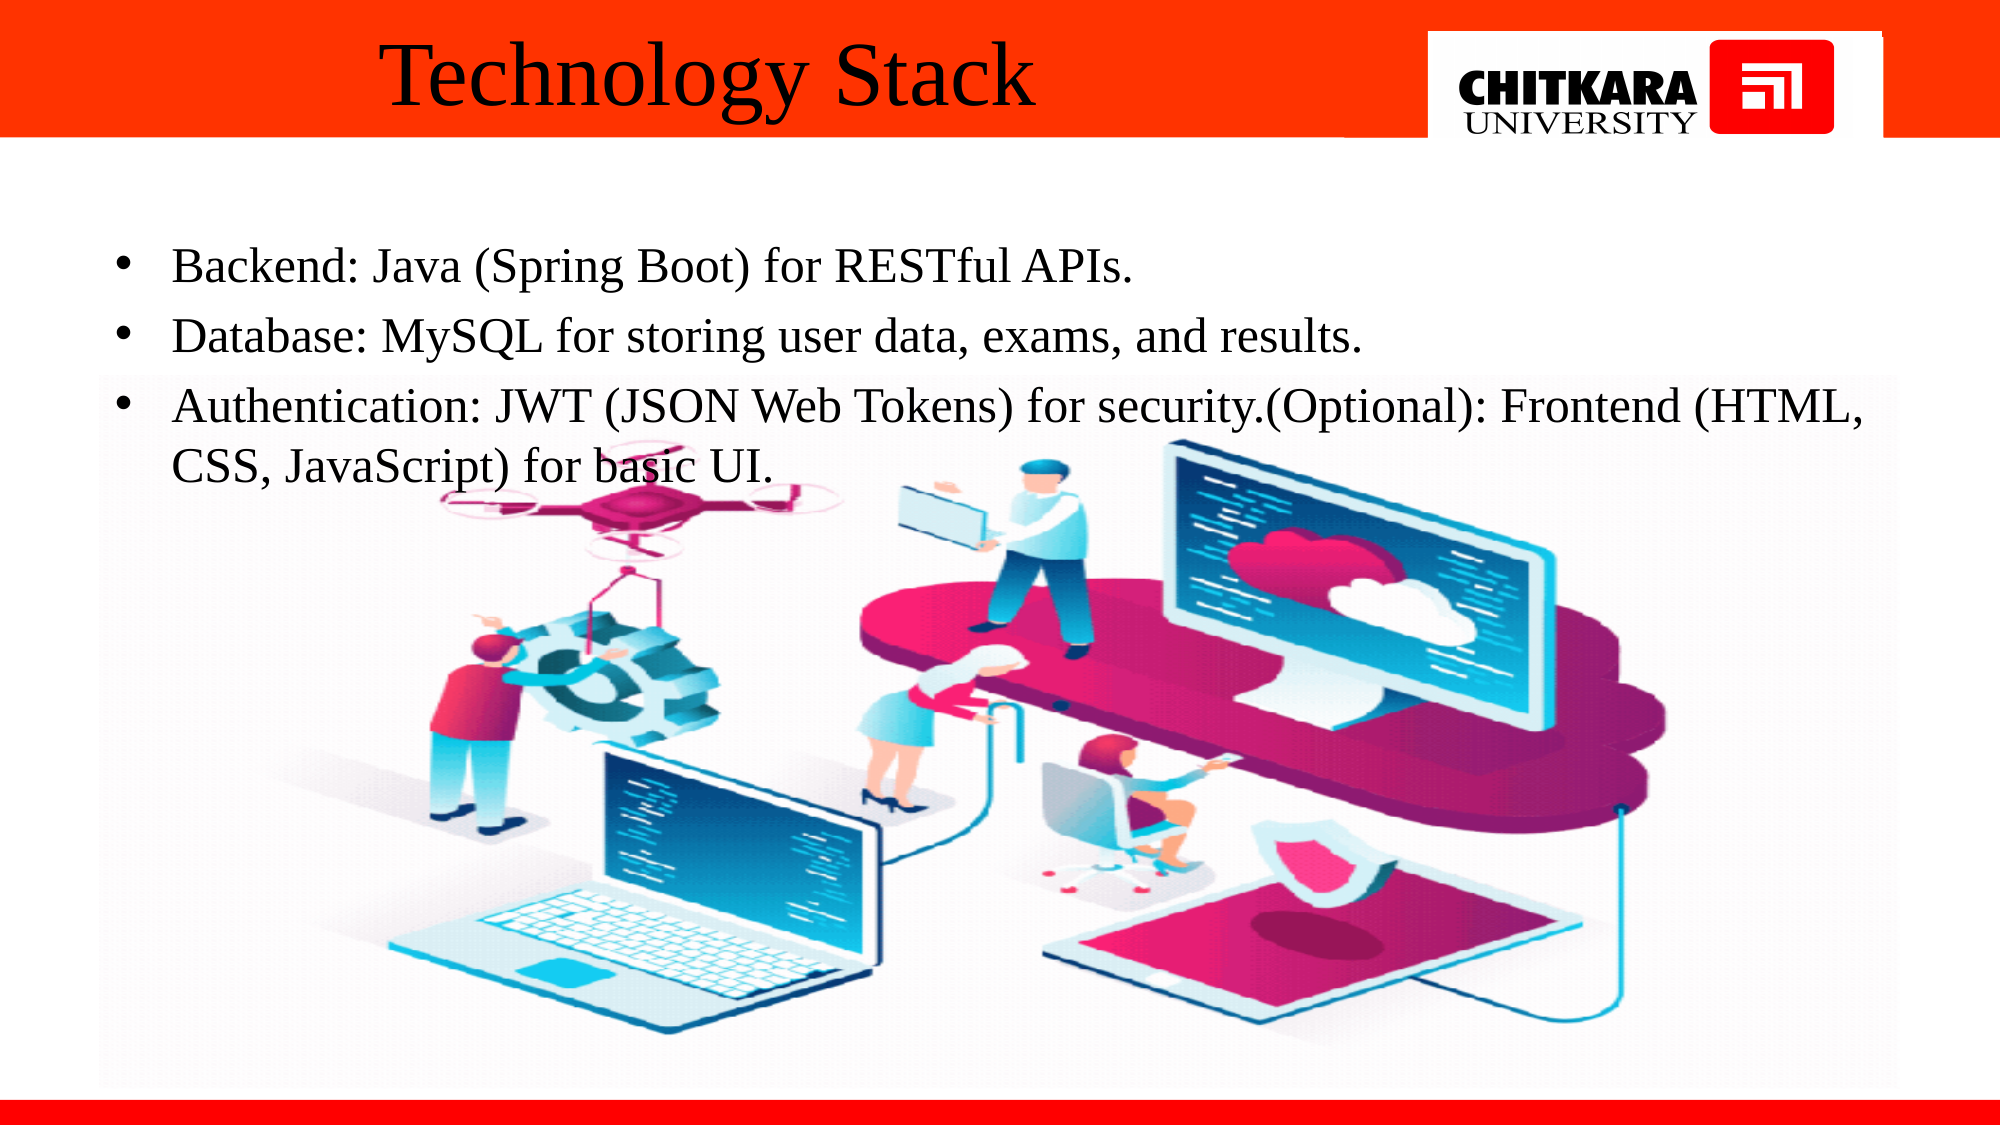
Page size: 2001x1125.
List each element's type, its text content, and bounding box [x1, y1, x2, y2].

list Backend: Java (Spring Boot) for RESTful APIs. Database: MySQL for storing user data, exams, and results. Authentication: JWT (JSON Web Tokens) for security.(Optional): Frontend (HTML, CSS, JavaScript) for basic UI. [99, 224, 1901, 373]
picture [99, 375, 1901, 1089]
picture [1433, 37, 1854, 138]
title Technology Stack [0, 0, 1417, 138]
